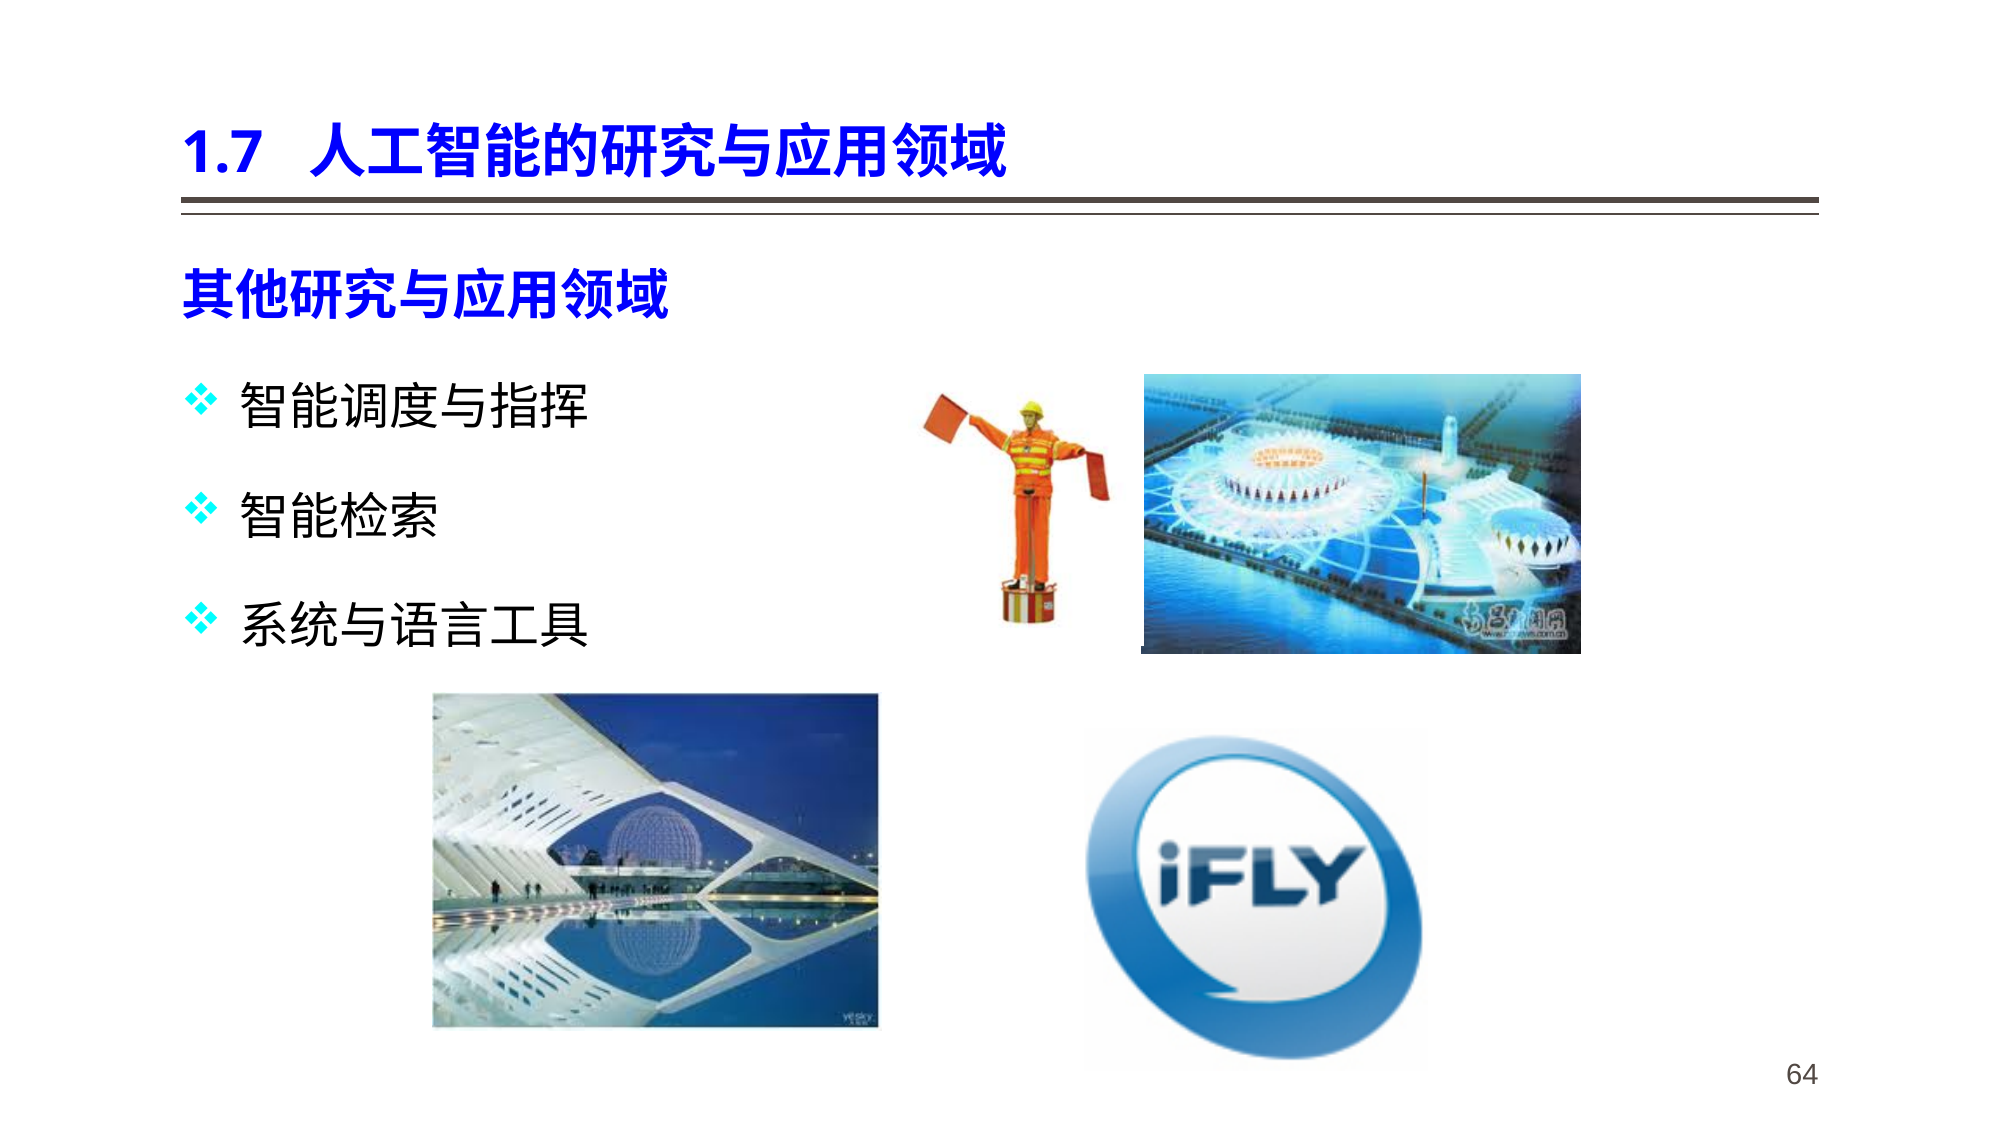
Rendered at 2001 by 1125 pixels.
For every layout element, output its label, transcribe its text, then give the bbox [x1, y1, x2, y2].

picture [908, 374, 1581, 654]
list 其他研究与应用领域 智能调度与指挥 智能检索 系统与语言工具 [181, 239, 739, 683]
title 1.7 人工智能的研究与应用领域 [181, 12, 1819, 193]
picture [432, 692, 882, 1031]
picture [1084, 728, 1428, 1071]
slide_number 64 [1518, 1042, 1819, 1103]
